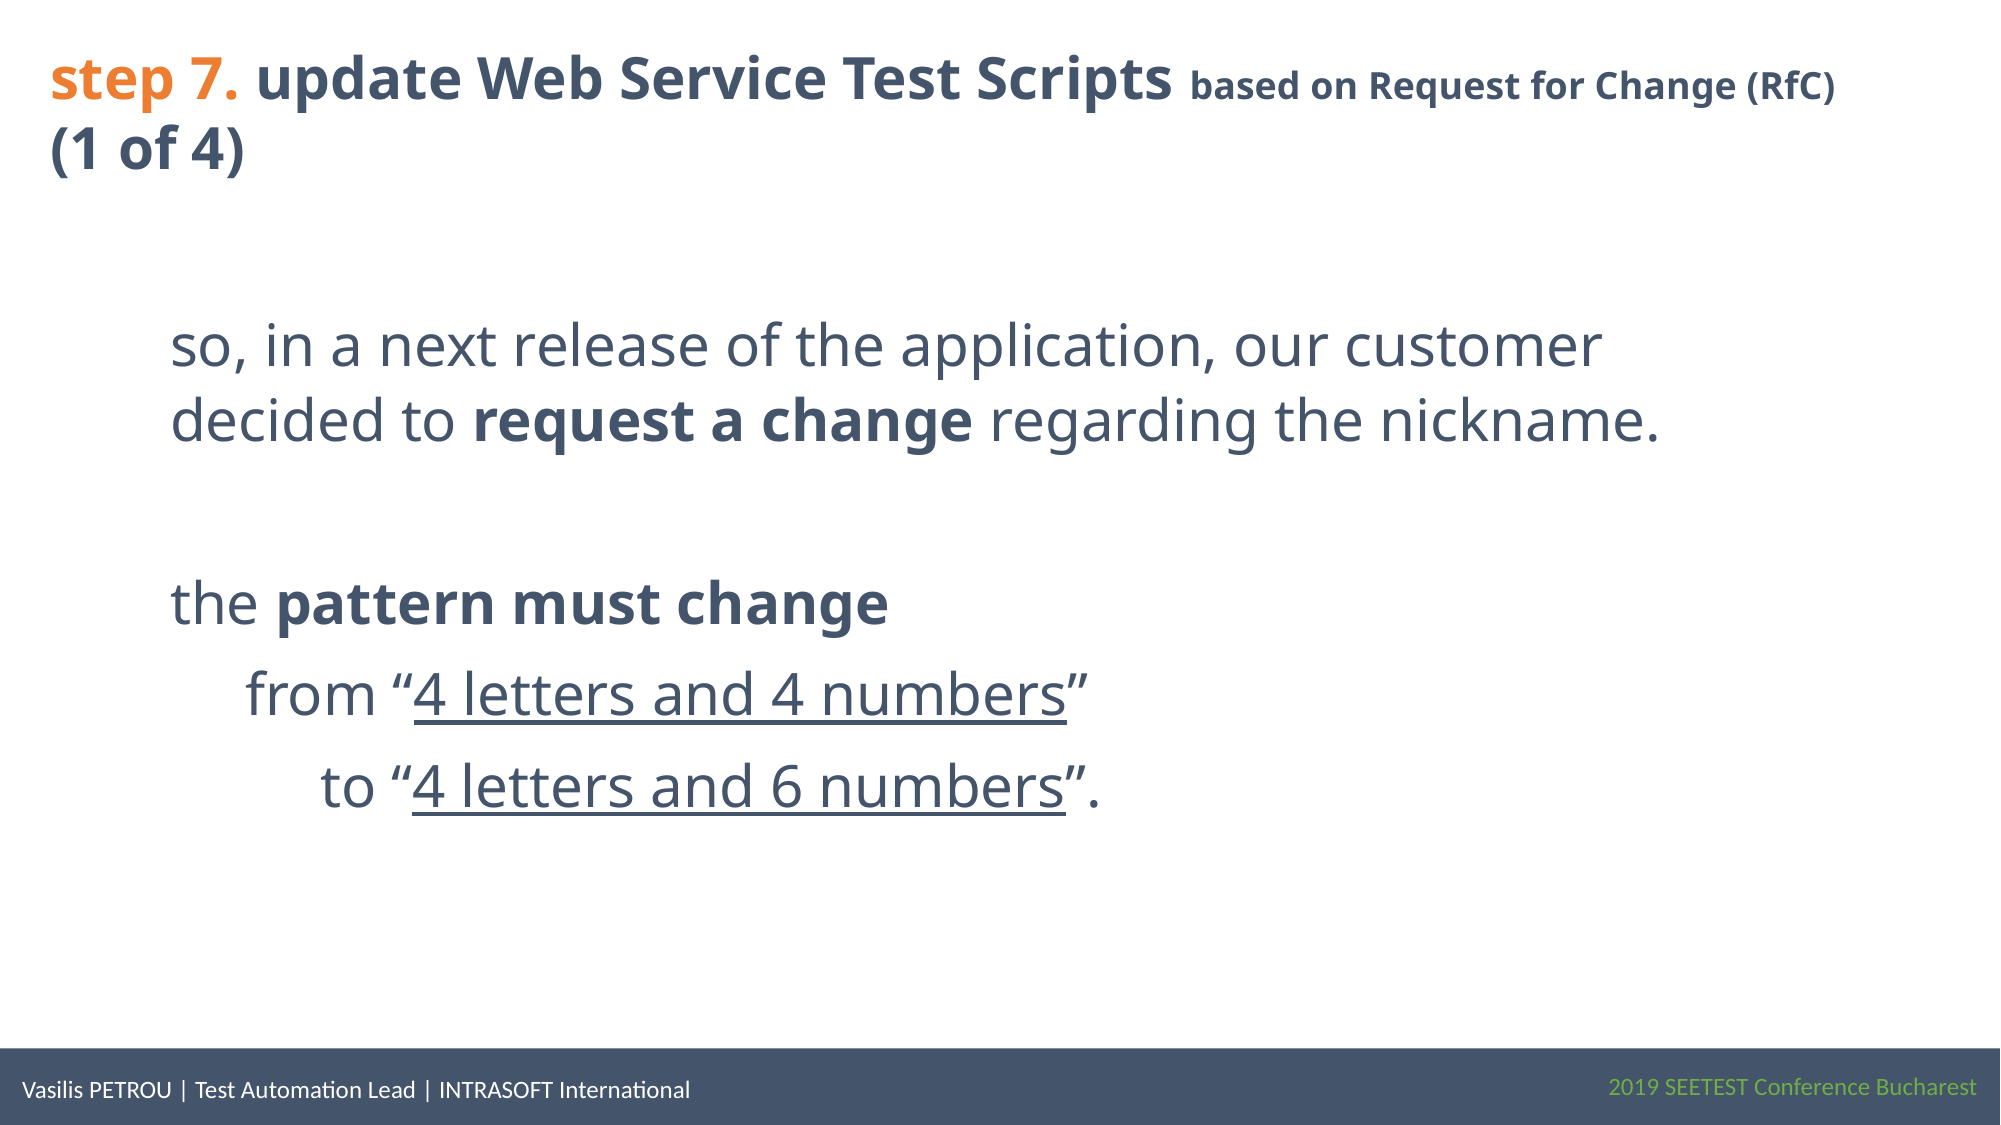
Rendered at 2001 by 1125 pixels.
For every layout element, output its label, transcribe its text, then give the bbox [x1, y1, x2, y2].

text_box step 7. update Web Service Test Scripts based on Request for Change (RfC) (1 of 4) [35, 33, 1876, 189]
text_box [0, 1047, 2000, 1125]
footer 2019 SEETEST Conference Bucharest [1444, 1055, 1993, 1116]
text_box Vasilis PETROU | Test Automation Lead | INTRASOFT International [7, 1058, 714, 1119]
text_box so, in a next release of the application, our customer decided to request a change regarding the nickname. the pattern must change from “4 letters and 4 numbers” to “4 letters and 6 numbers”. [155, 295, 1757, 827]
